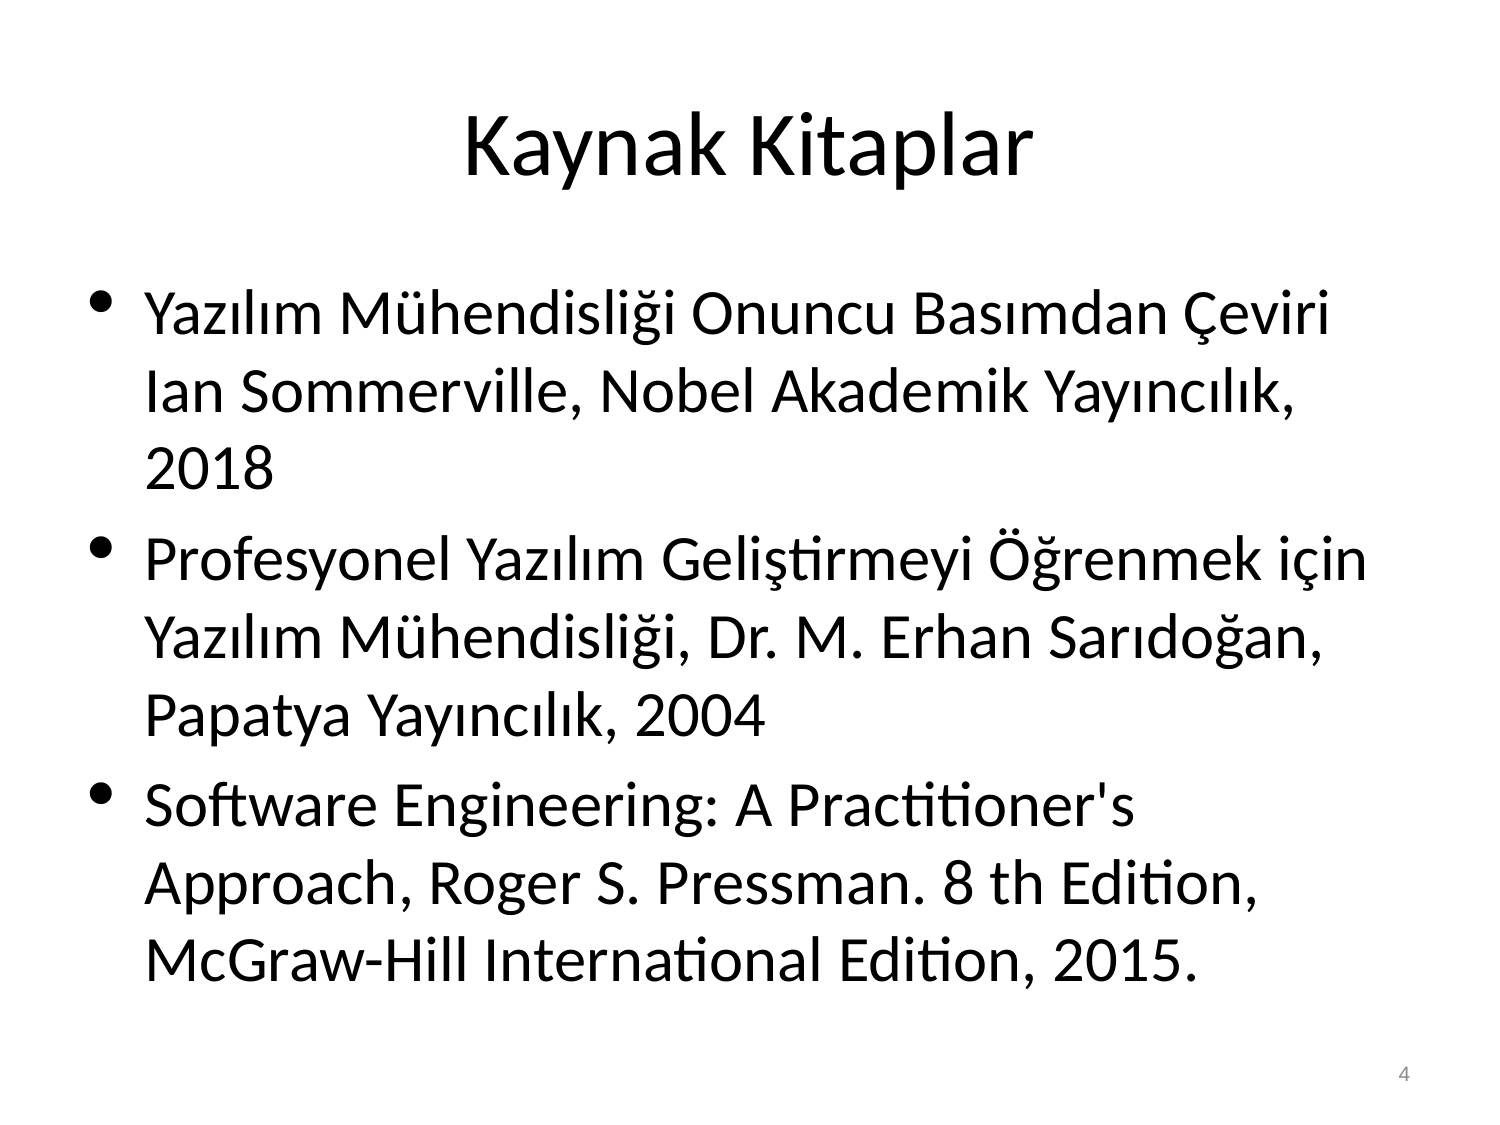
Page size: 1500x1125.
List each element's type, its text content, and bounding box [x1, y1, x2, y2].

list Yazılım Mühendisliği Onuncu Basımdan Çeviri Ian Sommerville, Nobel Akademik Yayıncılık, 2018 Profesyonel Yazılım Geliştirmeyi Öğrenmek için Yazılım Mühendisliği, Dr. M. Erhan Sarıdoğan, Papatya Yayıncılık, 2004 Software Engineering: A Practitioner's Approach, Roger S. Pressman. 8 th Edition, McGraw-Hill International Edition, 2015. [75, 262, 1425, 1005]
slide_number 4 [1074, 1042, 1425, 1103]
title Kaynak Kitaplar [75, 45, 1425, 233]
